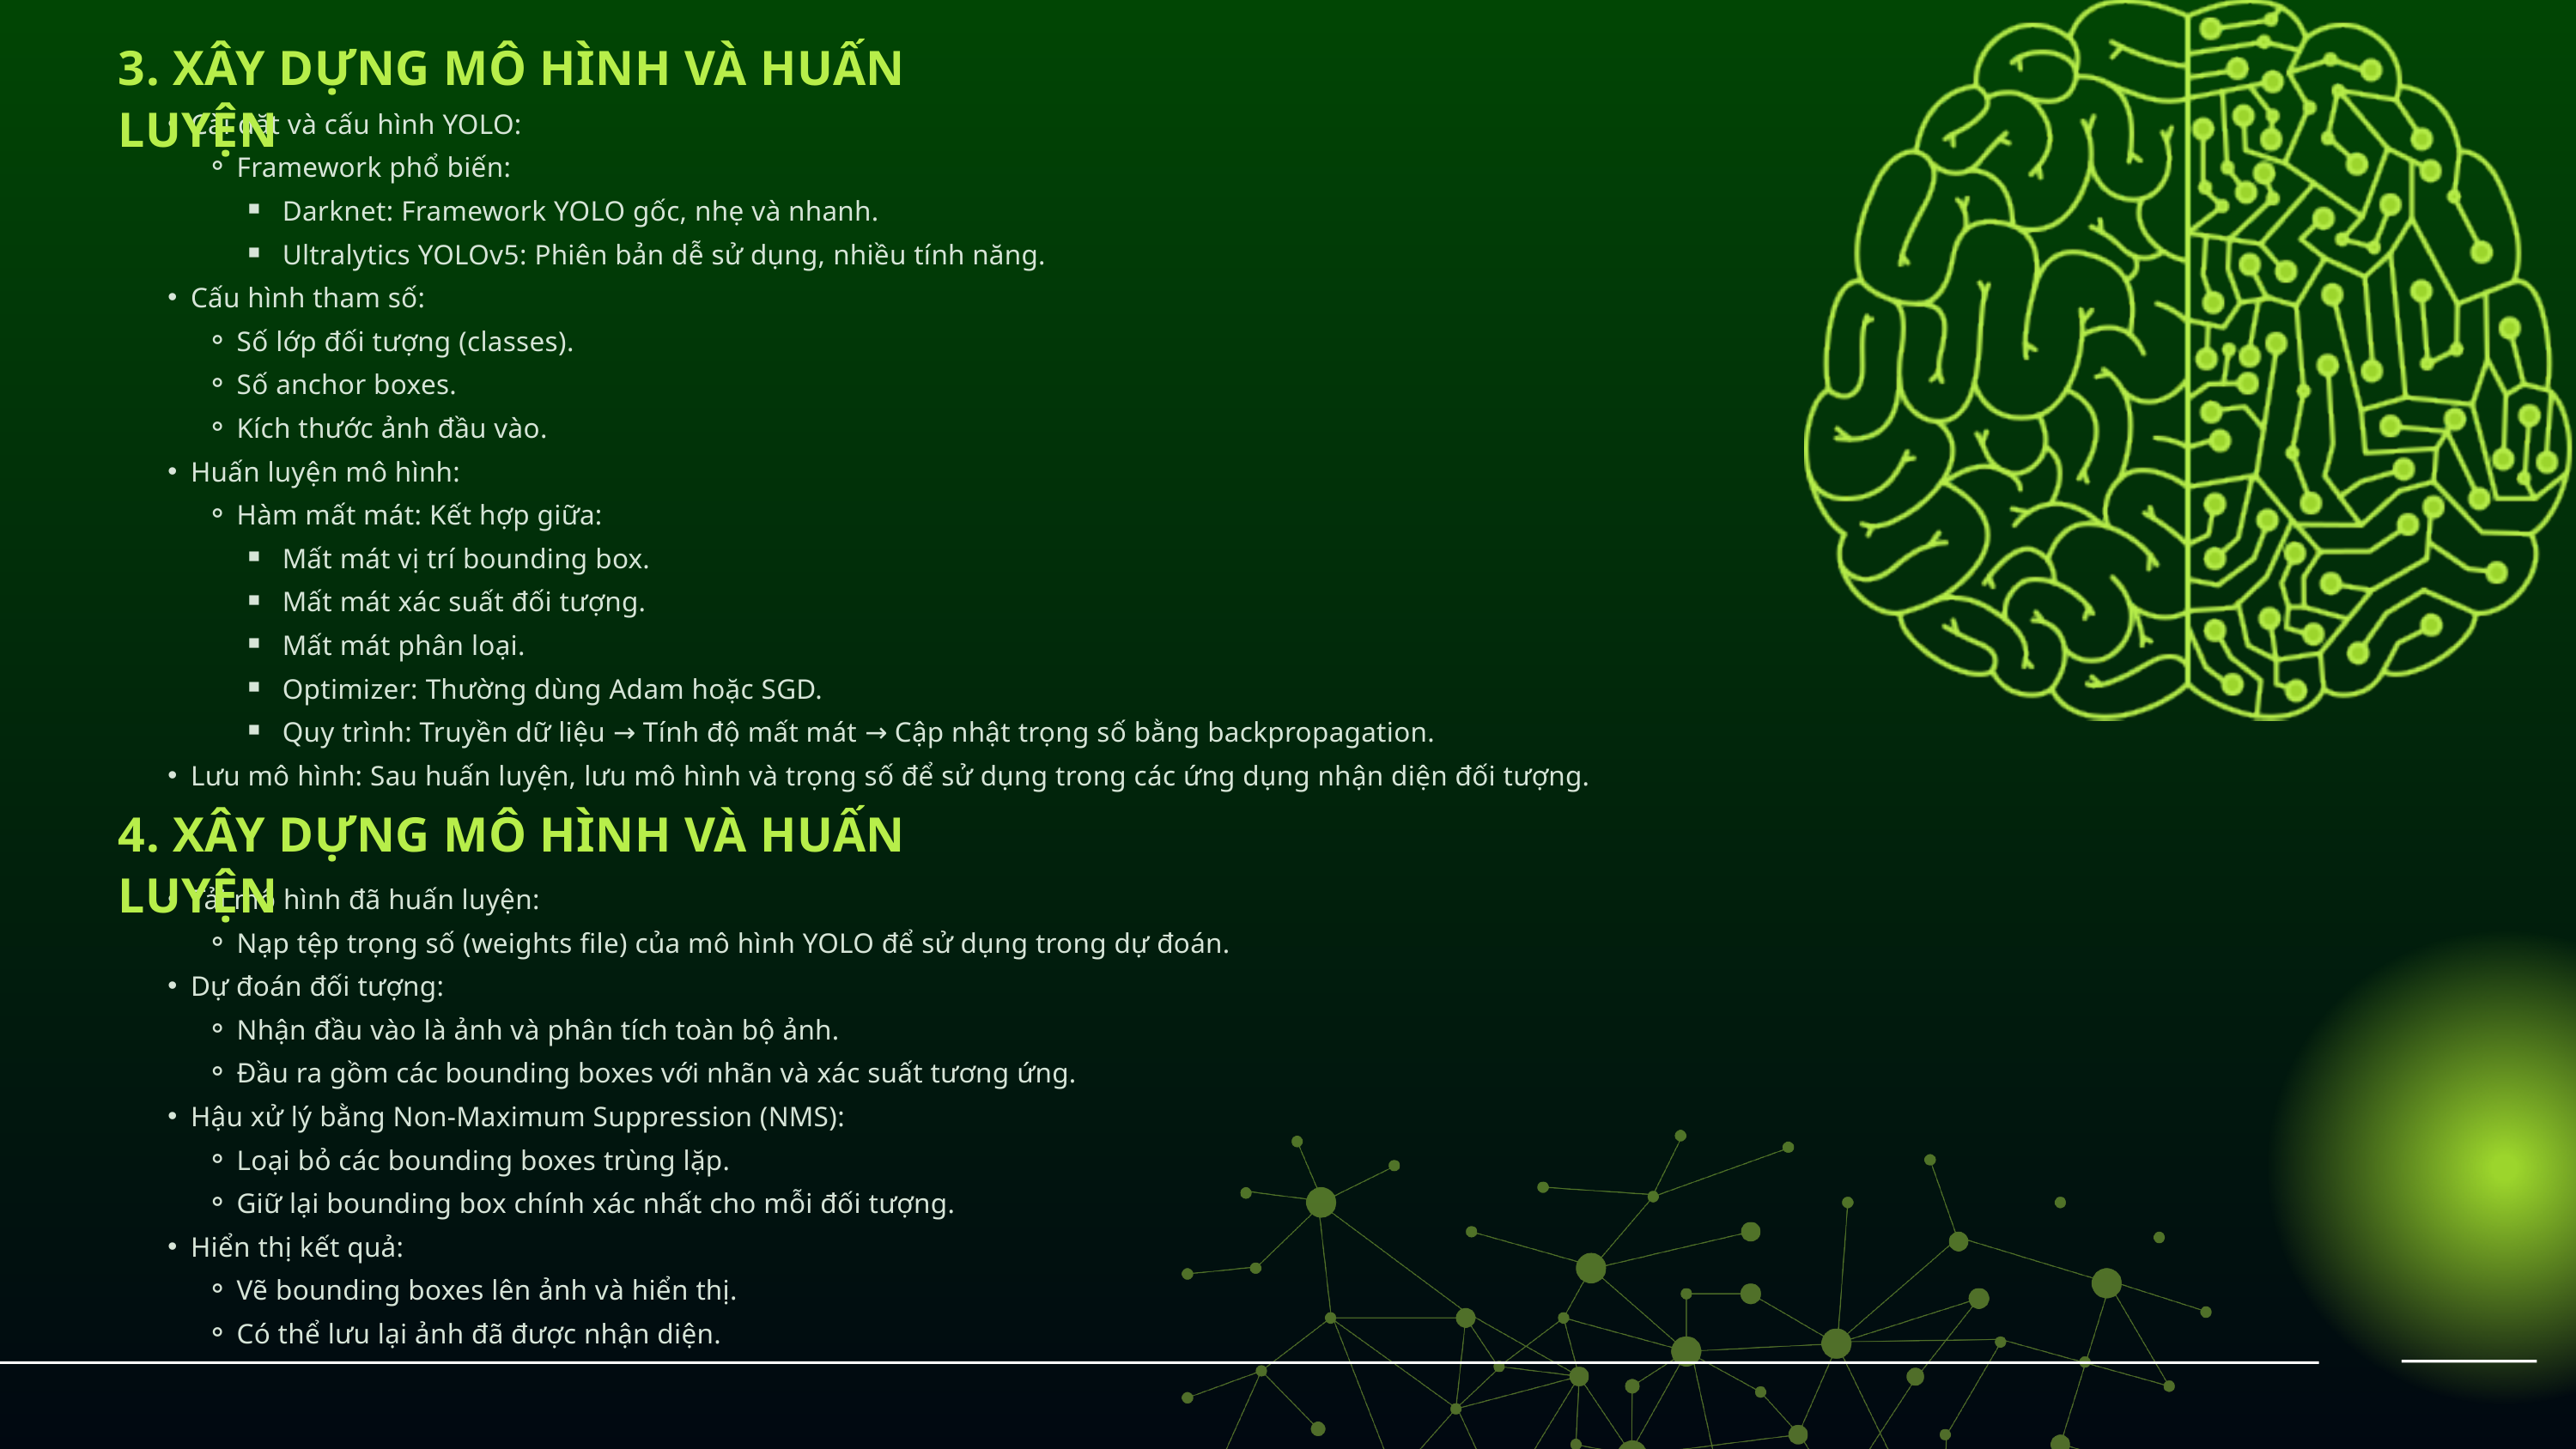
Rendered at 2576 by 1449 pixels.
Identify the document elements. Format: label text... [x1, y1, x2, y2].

text_box 3. XÂY DỰNG MÔ HÌNH VÀ HUẤN LUYỆN [118, 33, 1022, 157]
text_box [1804, 0, 2576, 721]
text_box 4. XÂY DỰNG MÔ HÌNH VÀ HUẤN LUYỆN [118, 799, 1022, 923]
text_box [2243, 906, 2576, 1429]
text_box Tải mô hình đã huấn luyện: Nạp tệp trọng số (weights file) của mô hình YOLO để sử dụng trong dự đoán. Dự đoán đối tượng: Nhận đầu vào là ảnh và phân tích toàn bộ ảnh. Đầu ra gồm các bounding boxes với nhãn và xác suất tương ứng. Hậu xử lý bằng Non-Maximum Suppression (NMS): Loại bỏ các bounding boxes trùng lặp. Giữ lại bounding box chính xác nhất cho mỗi đối tượng. Hiển thị kết quả: Vẽ bounding boxes lên ảnh và hiển thị. Có thể lưu lại ảnh đã được nhận diện. [144, 871, 1533, 1349]
text_box [1181, 1130, 2212, 1362]
text_box Cài đặt và cấu hình YOLO: Framework phổ biến: Darknet: Framework YOLO gốc, nhẹ và nhanh. Ultralytics YOLOv5: Phiên bản dễ sử dụng, nhiều tính năng. Cấu hình tham số: Số lớp đối tượng (classes). Số anchor boxes. Kích thước ảnh đầu vào. Huấn luyện mô hình: Hàm mất mát: Kết hợp giữa: Mất mát vị trí bounding box. Mất mát xác suất đối tượng. Mất mát phân loại. Optimizer: Thường dùng Adam hoặc SGD. Quy trình: Truyền dữ liệu → Tính độ mất mát → Cập nhật trọng số bằng backpropagation. Lưu mô hình: Sau huấn luyện, lưu mô hình và trọng số để sử dụng trong các ứng dụng nhận diện đối tượng. [144, 95, 1644, 791]
text_box [1181, 1363, 2212, 1449]
